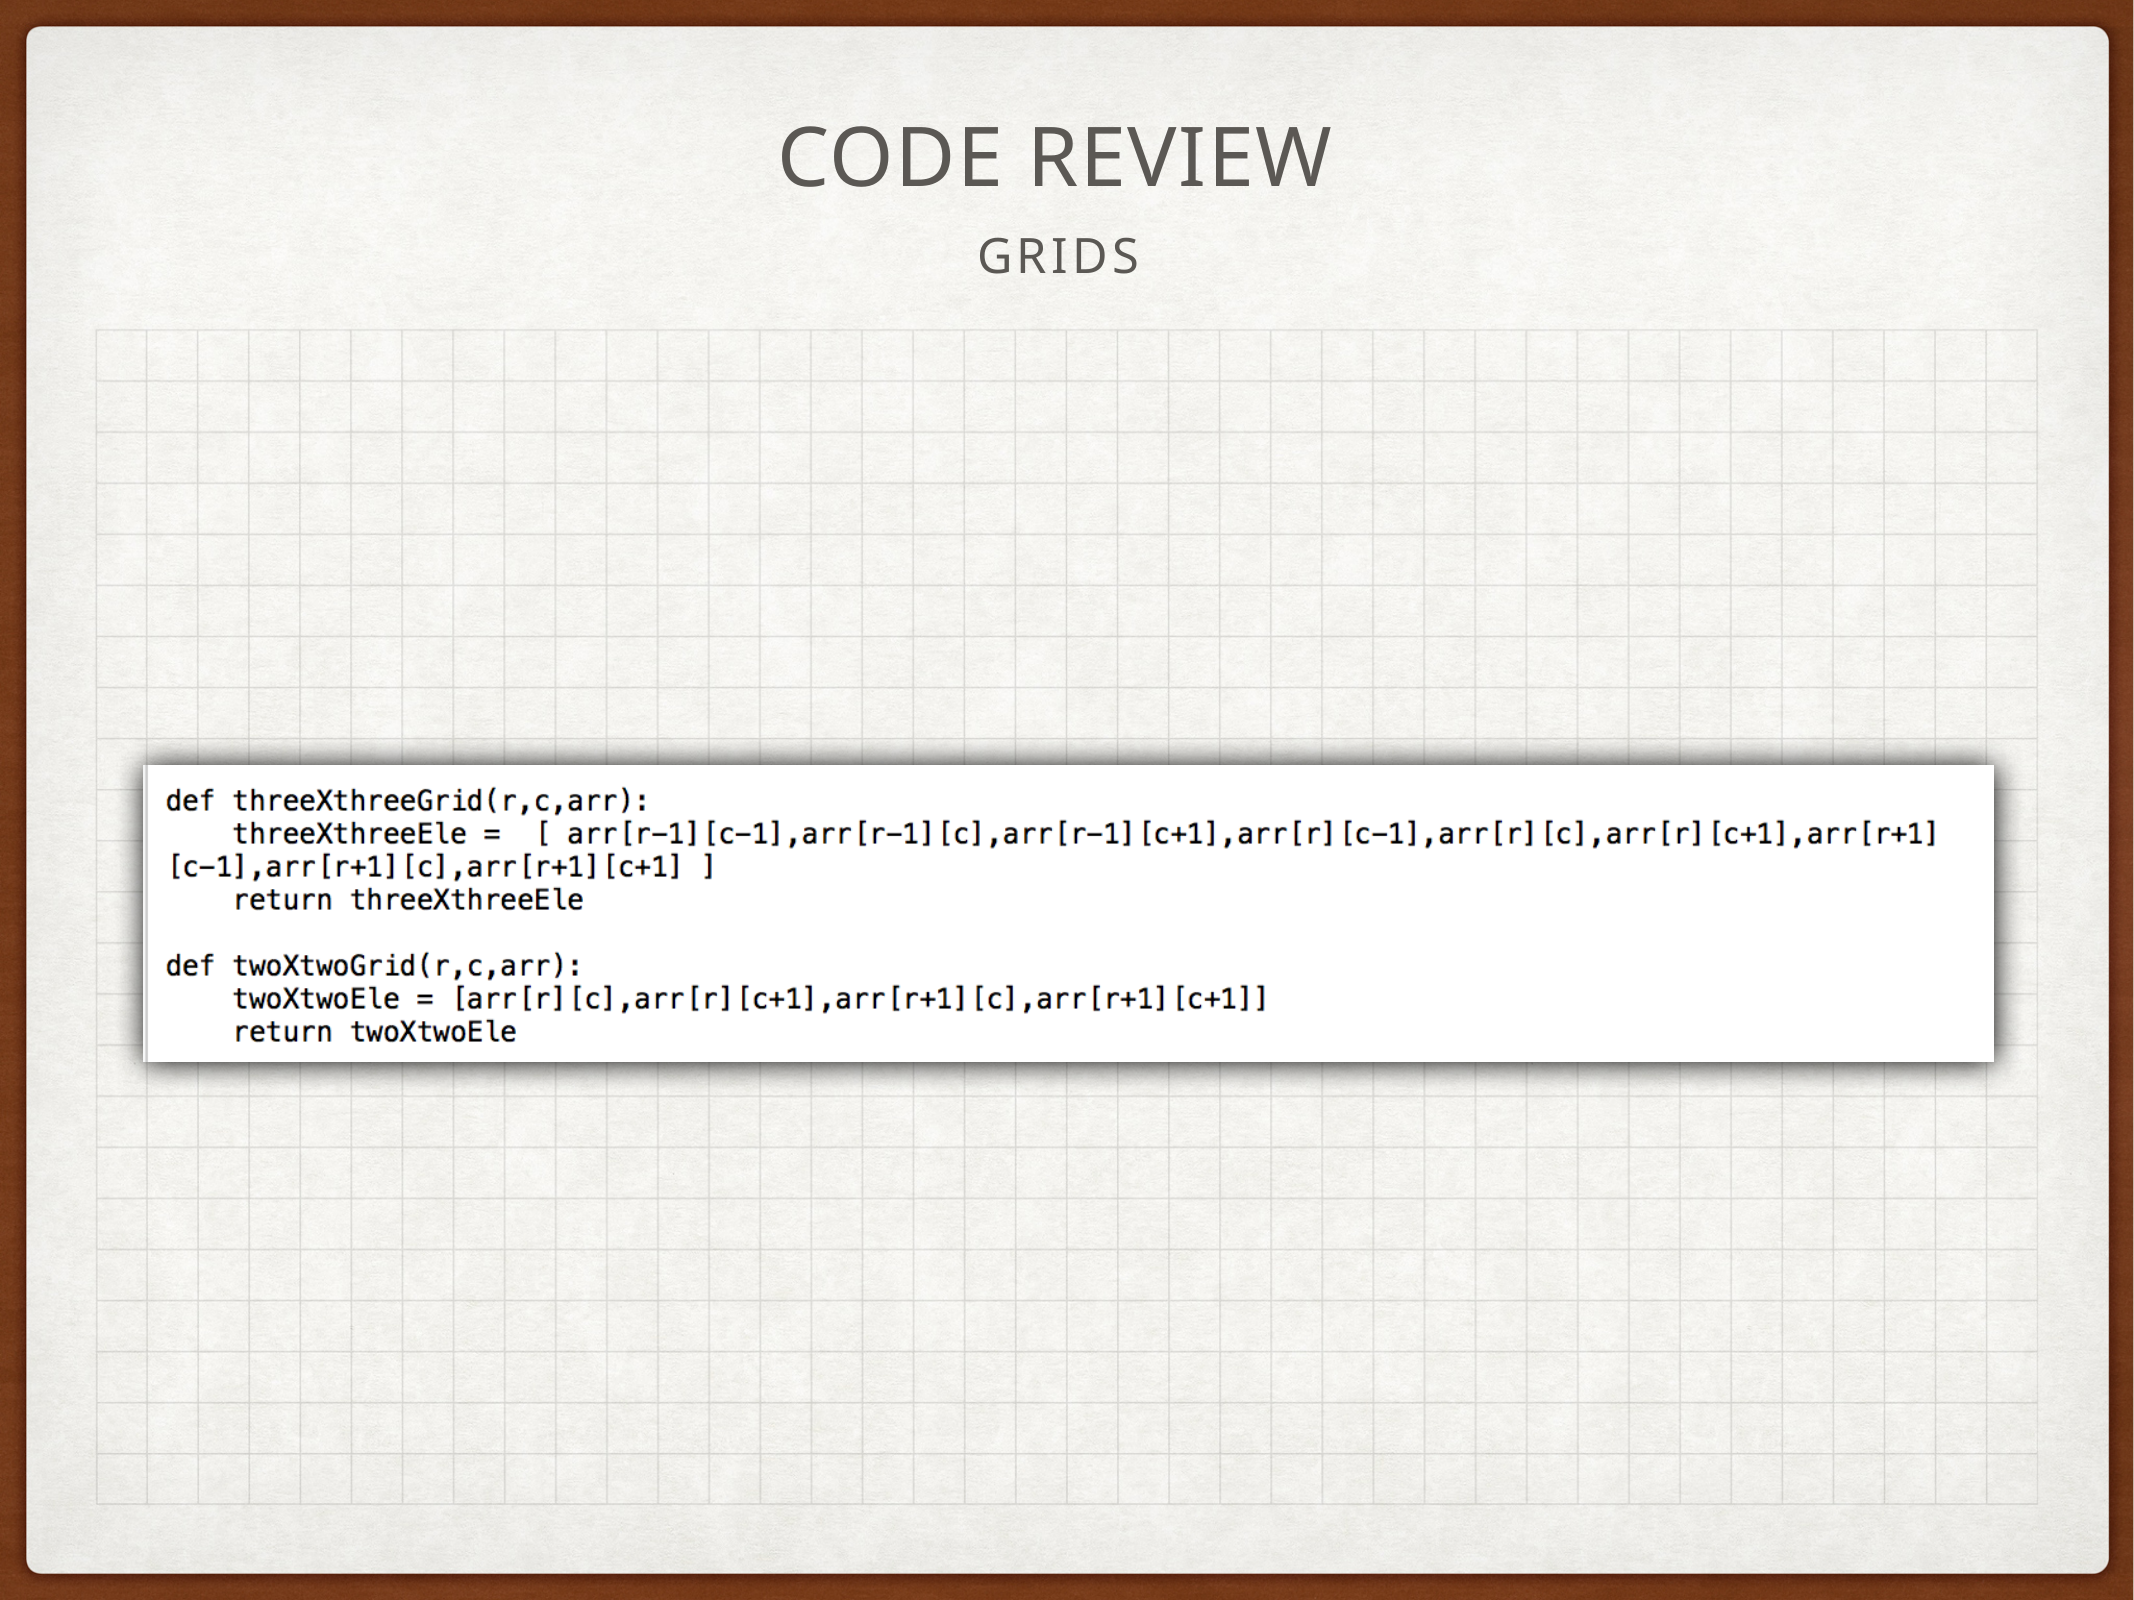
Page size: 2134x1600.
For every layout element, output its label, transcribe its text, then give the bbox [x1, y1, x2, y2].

title Code review [109, 95, 2024, 216]
picture [0, 0, 2134, 1600]
list grids [109, 216, 2024, 299]
